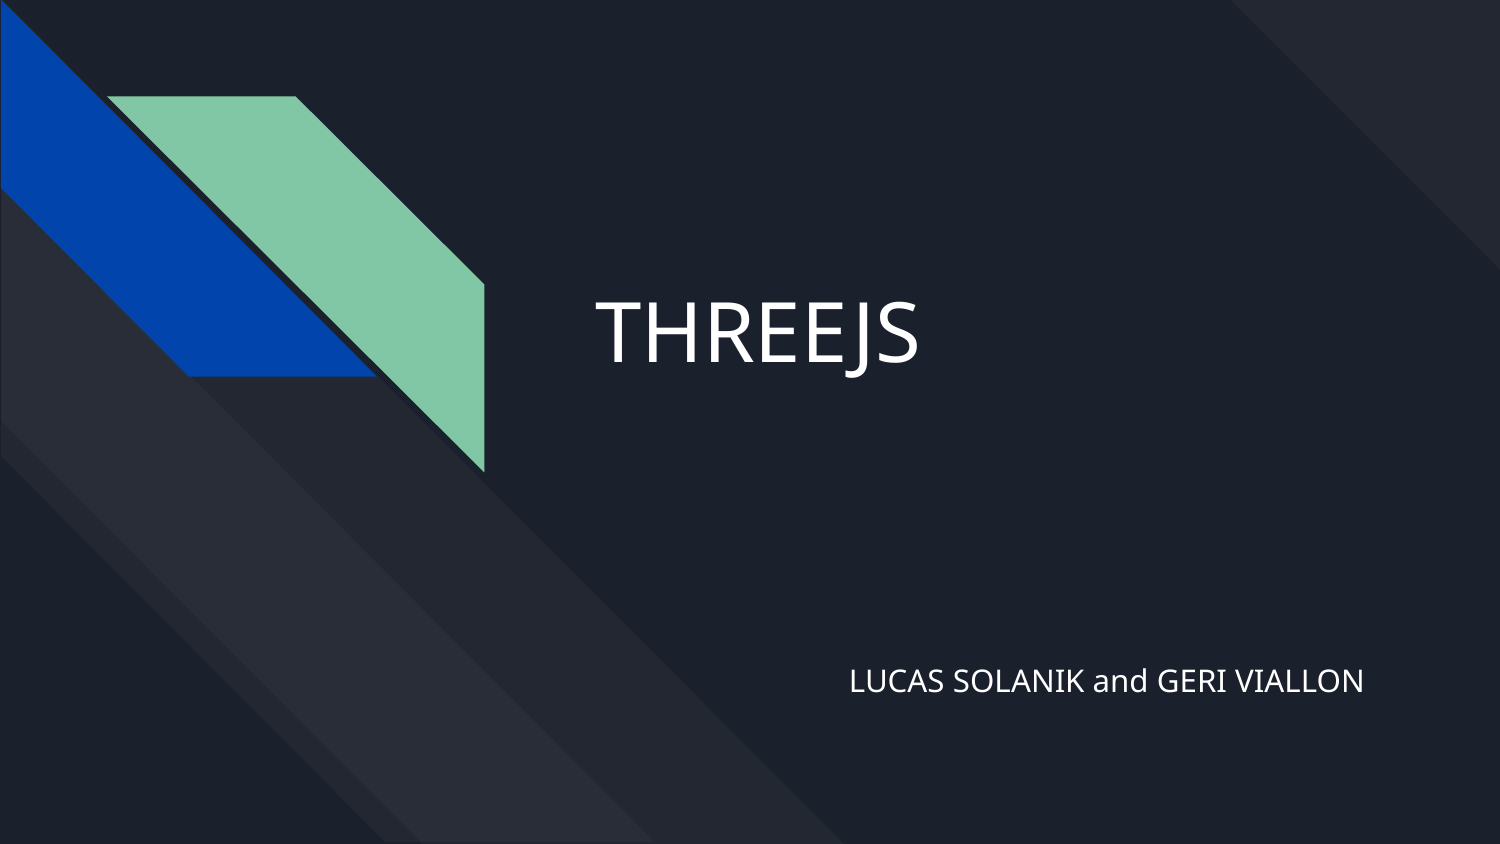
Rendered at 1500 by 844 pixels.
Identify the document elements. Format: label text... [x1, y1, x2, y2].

subtitle LUCAS SOLANIK and GERI VIALLON [833, 643, 1404, 727]
title THREEJS [580, 258, 1404, 518]
